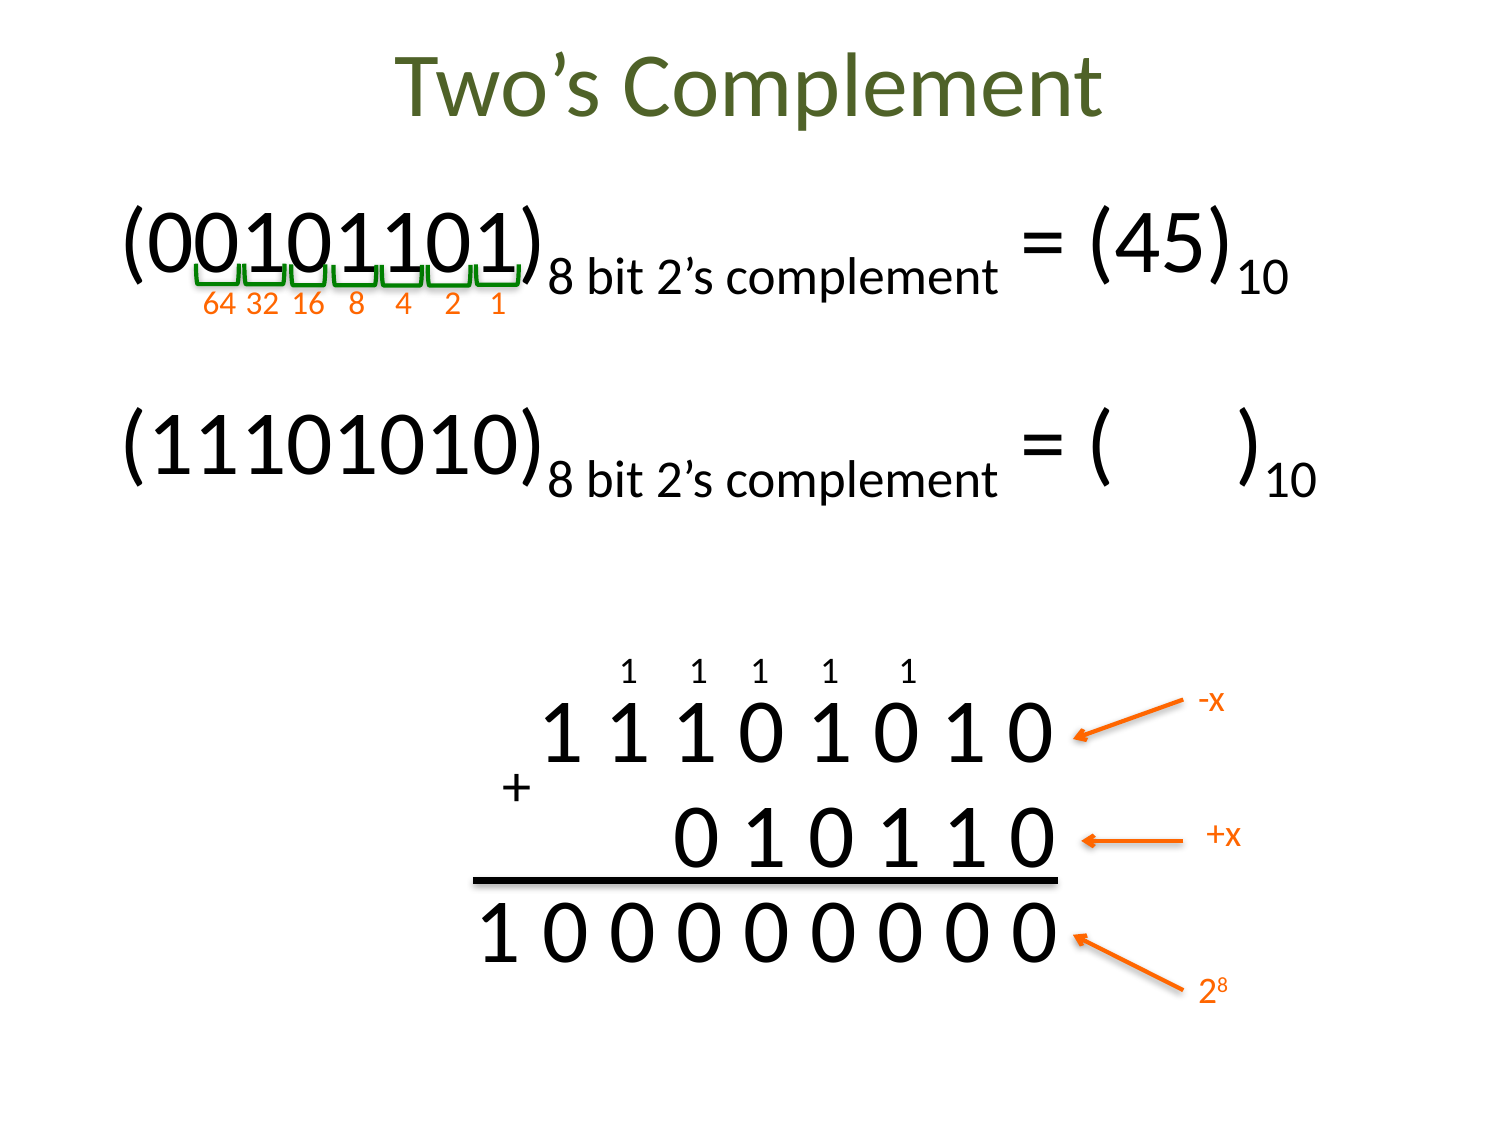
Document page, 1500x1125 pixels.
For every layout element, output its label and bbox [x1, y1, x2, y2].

text_box [170, 263, 547, 329]
title [75, 0, 1425, 174]
list [29, 172, 1500, 374]
text_box [29, 374, 1500, 598]
text_box [460, 638, 1350, 1019]
